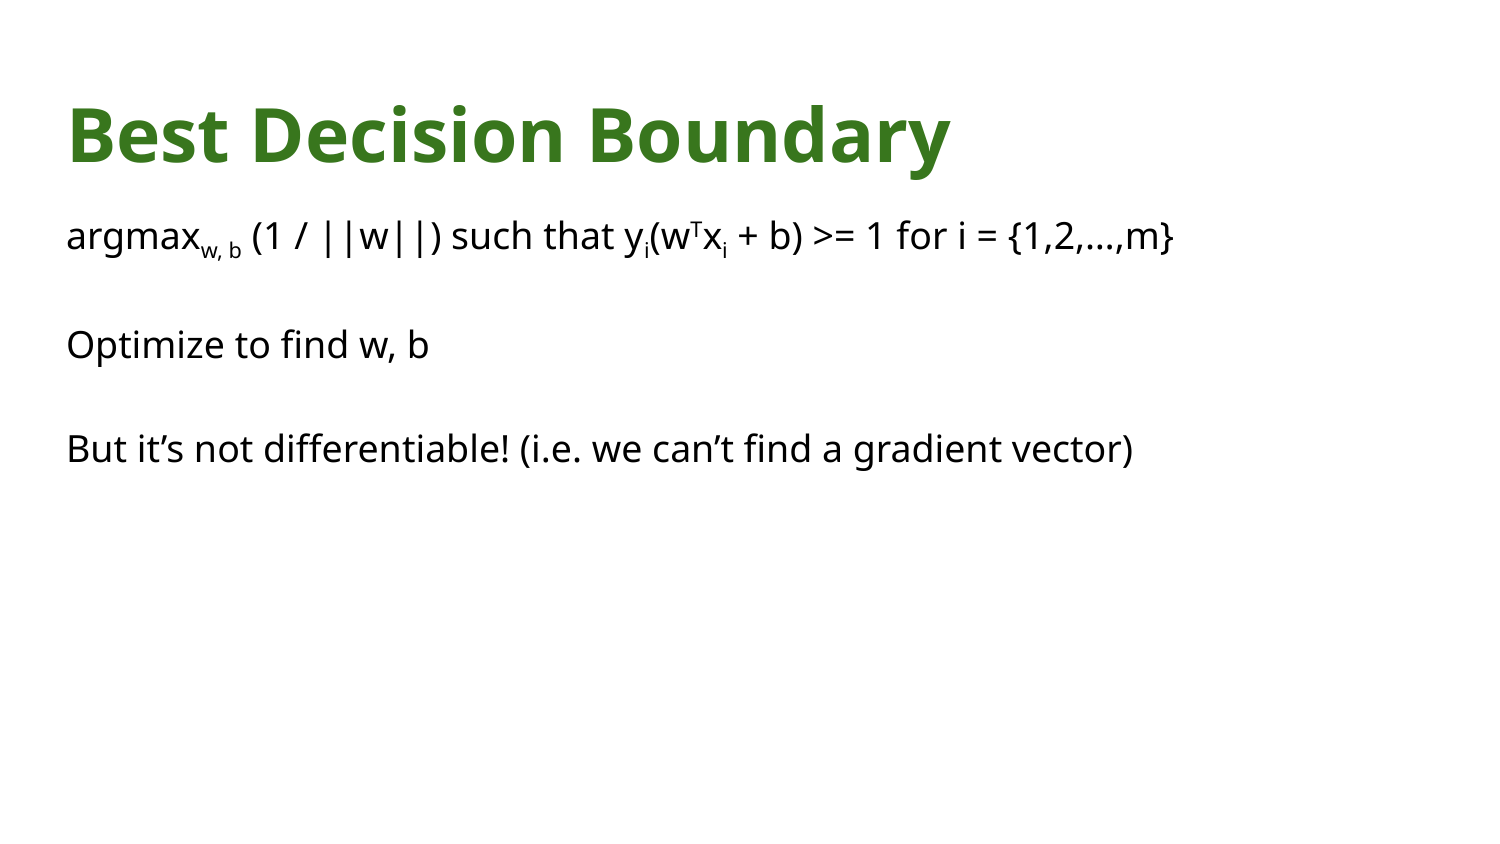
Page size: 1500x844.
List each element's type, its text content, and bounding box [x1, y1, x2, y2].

list argmaxw, b (1 / ||w||) such that yi(wTxi + b) >= 1 for i = {1,2,…,m} Optimize to find w, b But it’s not differentiable! (i.e. we can’t find a gradient vector) [51, 189, 1449, 750]
title Best Decision Boundary [51, 72, 1449, 167]
